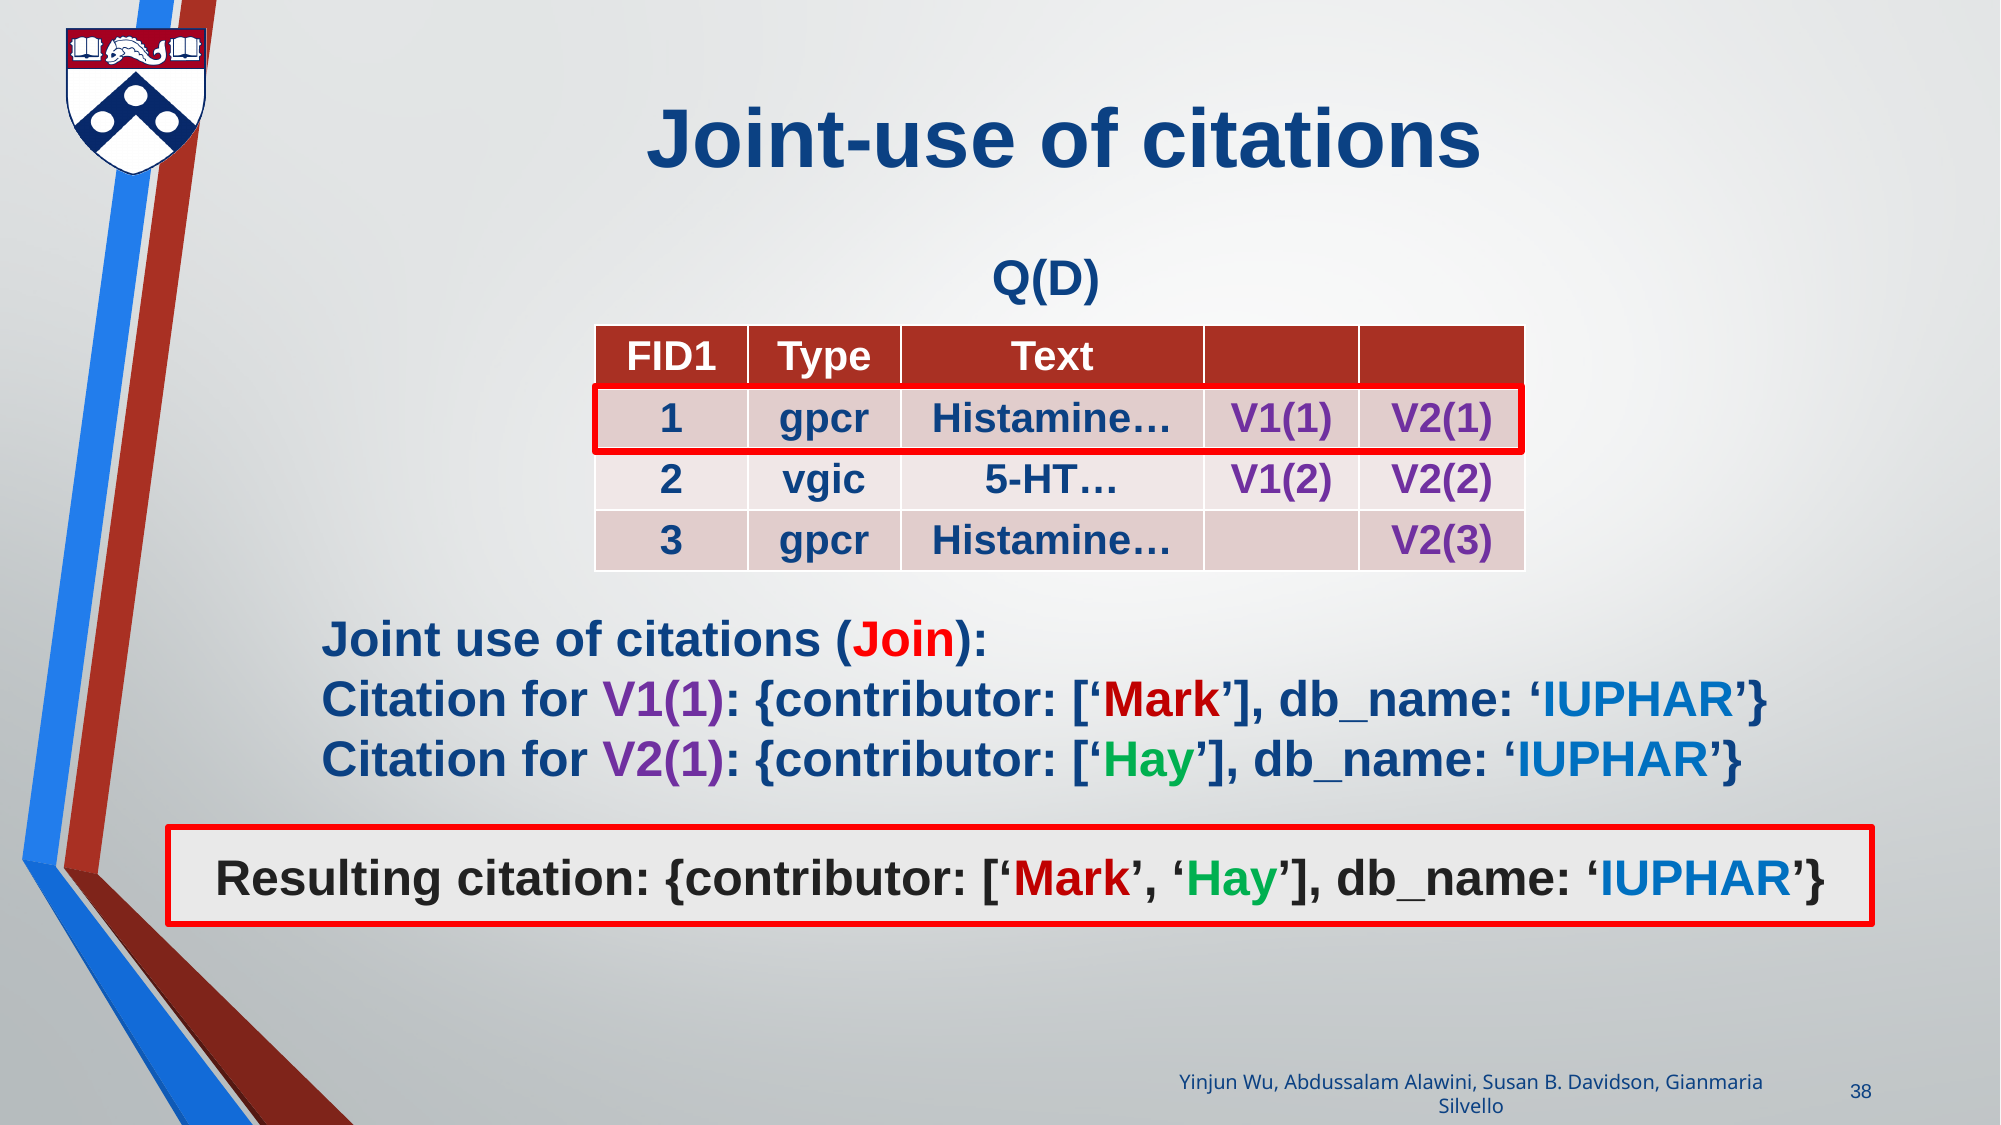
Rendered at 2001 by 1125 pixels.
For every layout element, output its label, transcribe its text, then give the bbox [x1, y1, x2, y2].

table_cell gpcr [749, 511, 900, 570]
text_box Joint use of citations (Join): Citation for V1(1): {contributor: [‘Mark’], db_name: ‘IUPHAR’} Citation for V2(1): {contributor: [‘Hay’], db_name: ‘IUPHAR’} [306, 598, 1786, 794]
table_cell vgic [749, 453, 900, 509]
table_header [1360, 326, 1524, 384]
table_cell Histamine… [902, 511, 1203, 570]
table_cell V2(2) [1360, 449, 1524, 509]
title Joint-use of citations [243, 31, 1887, 246]
table_cell V2(3) [1360, 511, 1524, 570]
table_cell 5-HT… [902, 453, 1203, 509]
table_header Text [902, 326, 1203, 384]
table_header [1205, 326, 1358, 384]
text_box [594, 385, 1523, 453]
slide_number 38 [1796, 1060, 1887, 1121]
table_cell 2 [596, 453, 747, 509]
text_box Q(D) [977, 237, 1116, 313]
picture [63, 25, 208, 178]
table_cell V1(2) [1205, 453, 1358, 509]
table_header Type [749, 326, 900, 384]
table_cell 3 [596, 511, 747, 570]
text_box Resulting citation: {contributor: [‘Mark’, ‘Hay’], db_name: ‘IUPHAR’} [167, 826, 1873, 925]
table_header FID1 [596, 326, 747, 384]
table_cell [1205, 511, 1358, 570]
